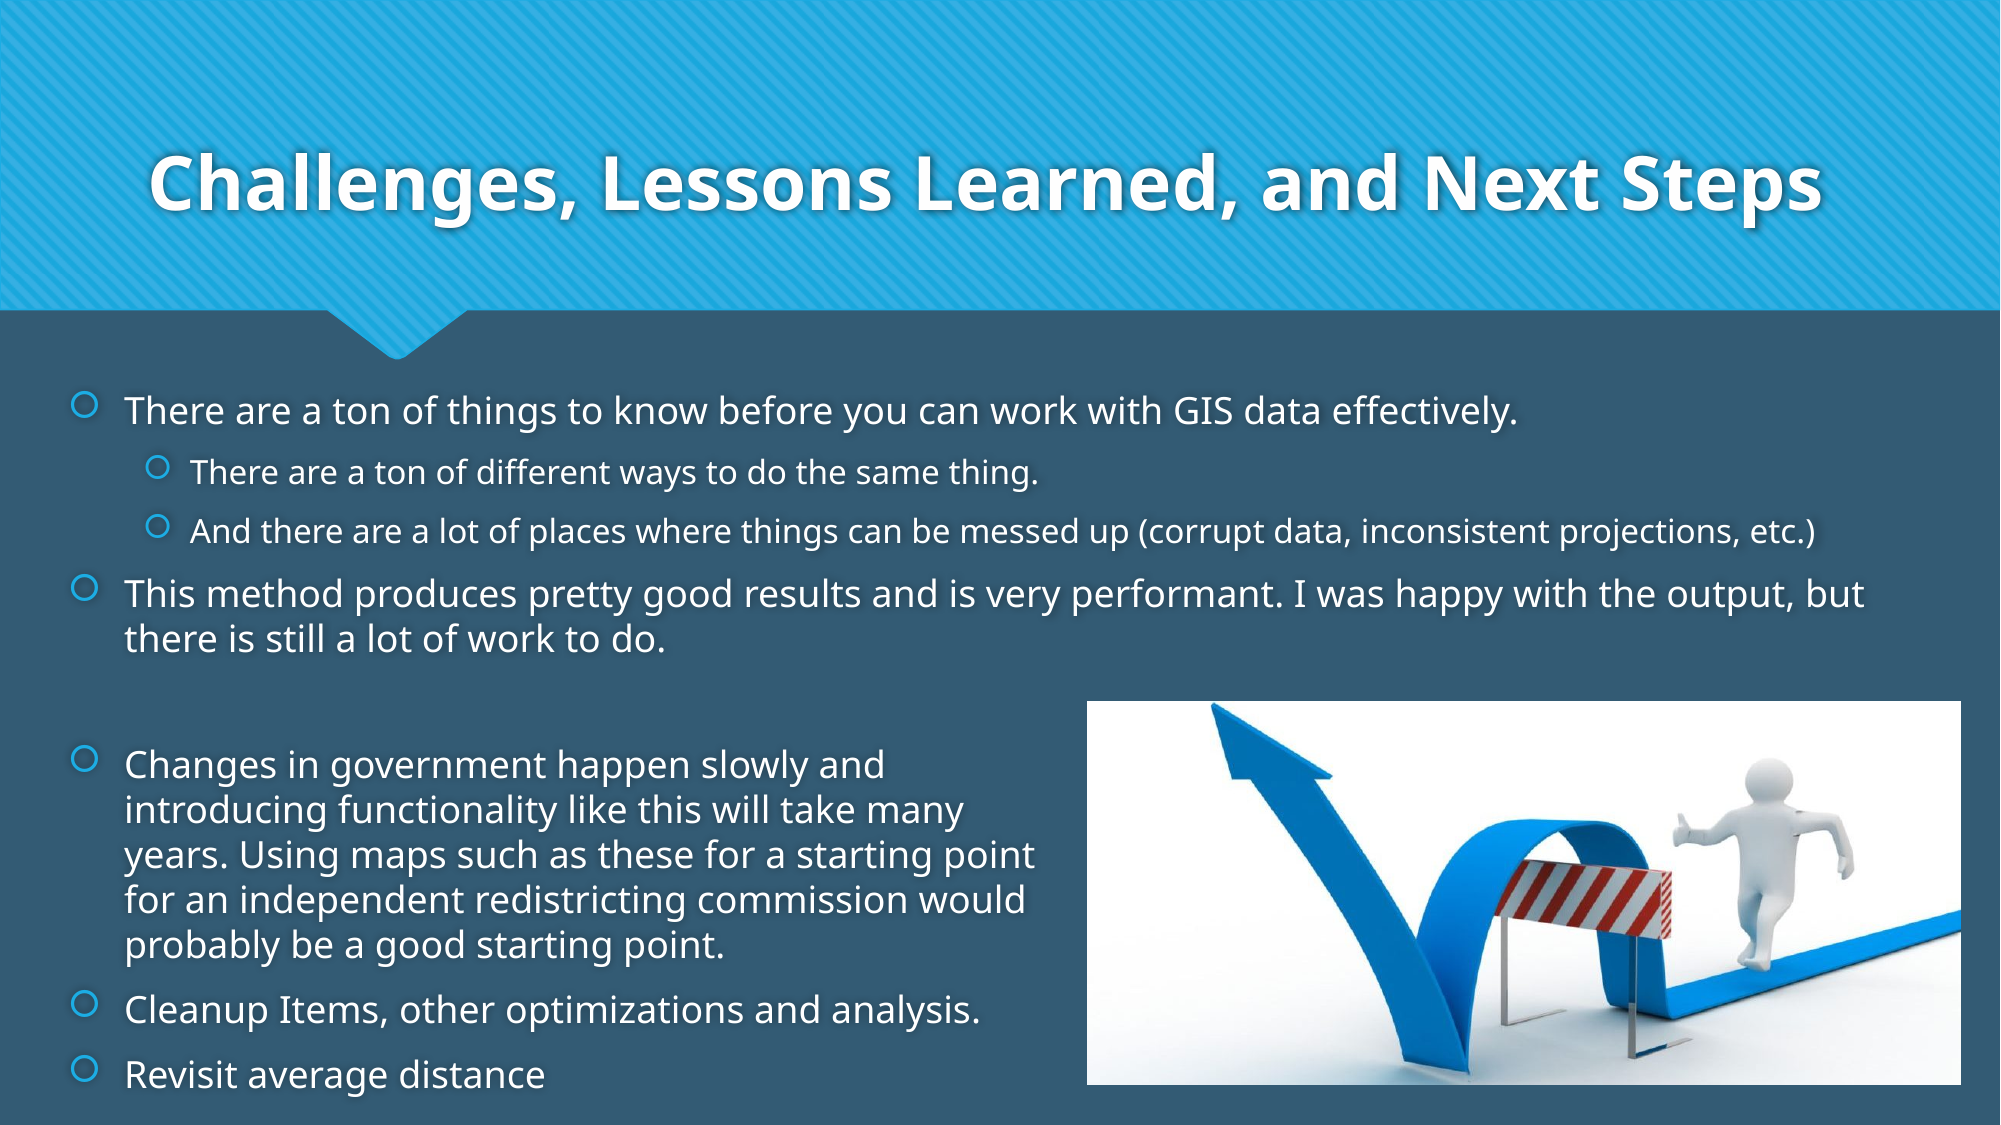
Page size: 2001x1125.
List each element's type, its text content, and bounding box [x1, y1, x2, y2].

picture [1086, 701, 1961, 1085]
list There are a ton of things to know before you can work with GIS data effectively. There are a ton of different ways to do the same thing. And there are a lot of places where things can be messed up (corrupt data, inconsistent projections, etc.) This method produces pretty good results and is very performant. I was happy with the output, but there is still a lot of work to do. [52, 379, 1890, 1052]
title Challenges, Lessons Learned, and Next Steps [132, 73, 1868, 233]
text_box Changes in government happen slowly and introducing functionality like this will take many years. Using maps such as these for a starting point for an independent redistricting commission would probably be a good starting point. Cleanup Items, other optimizations and analysis. Revisit average distance [52, 733, 1061, 1118]
